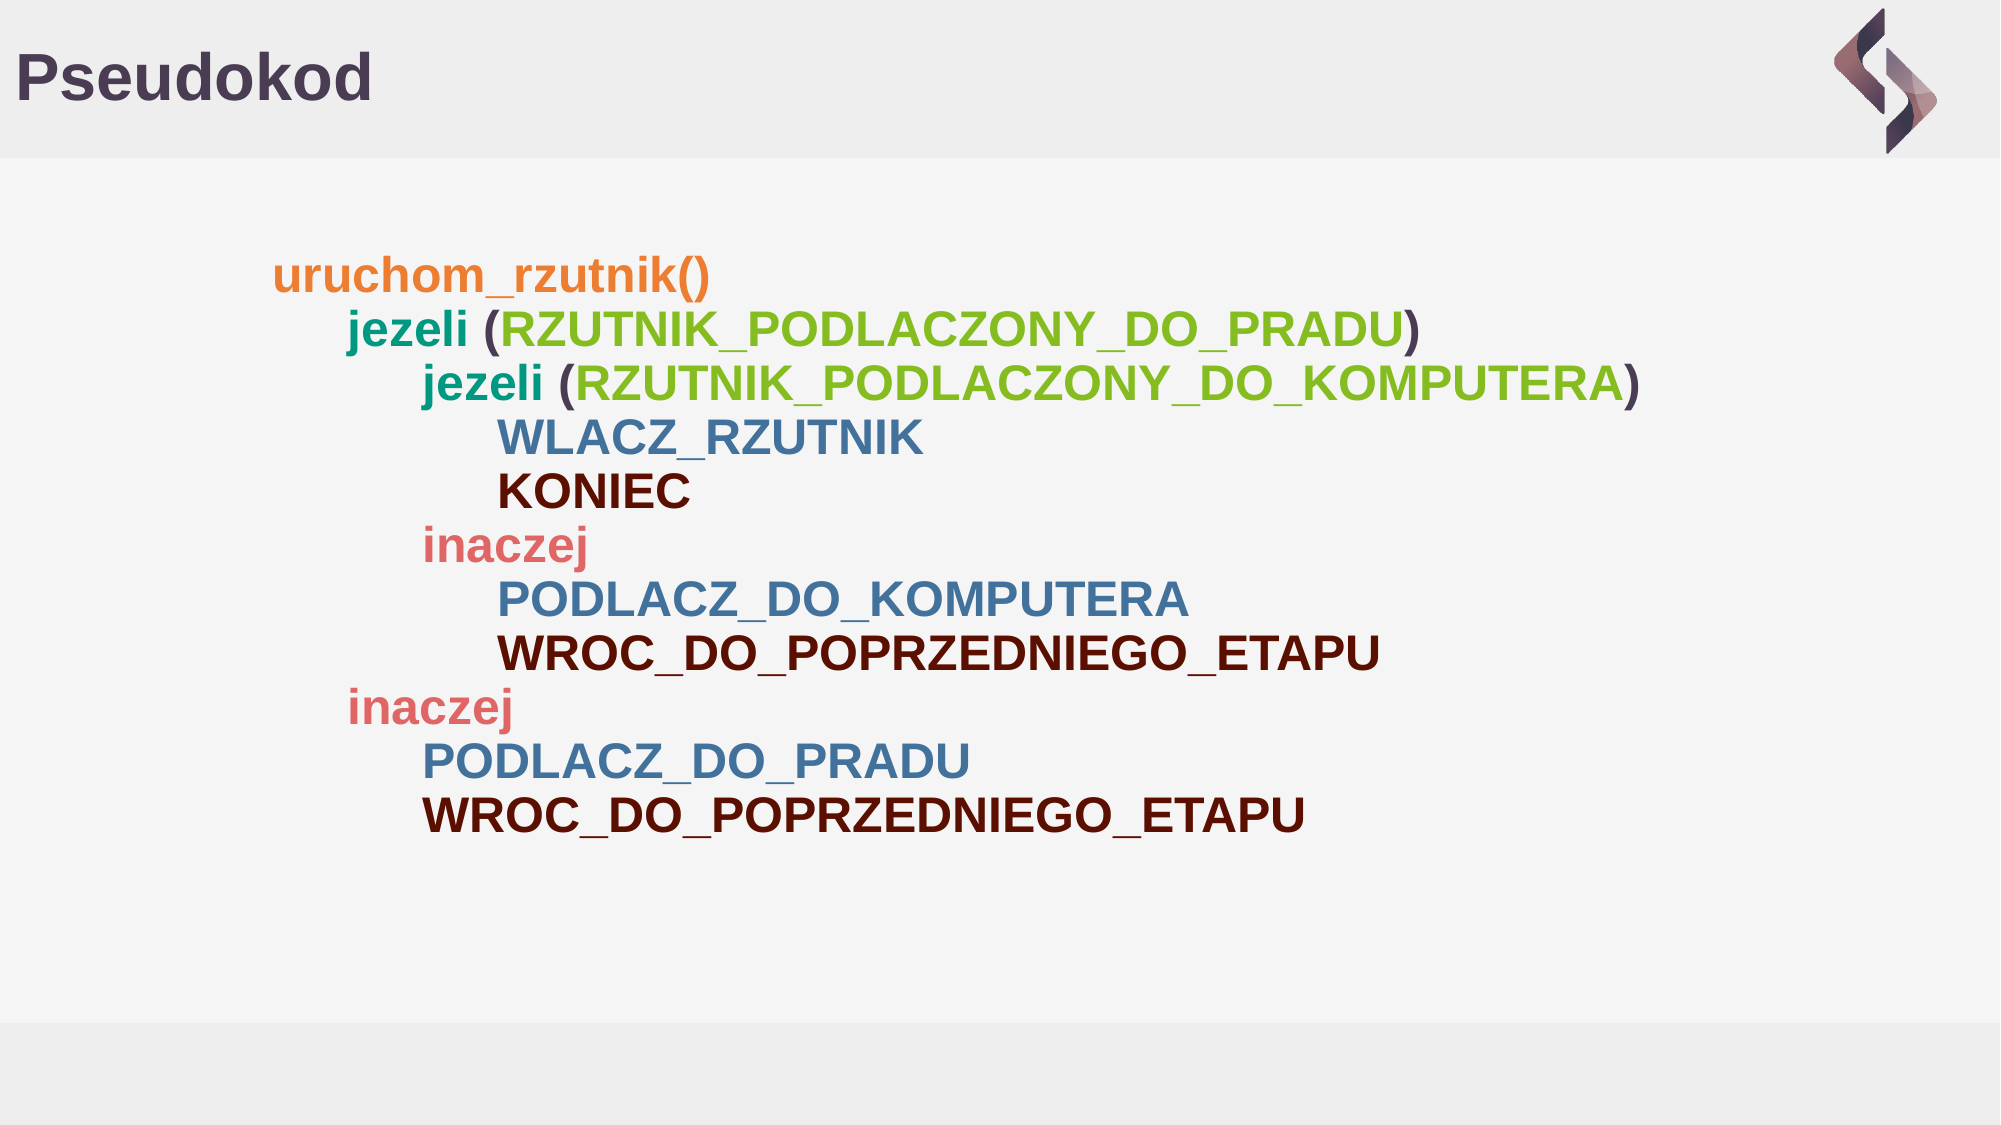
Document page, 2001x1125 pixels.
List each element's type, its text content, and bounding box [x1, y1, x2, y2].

picture [1787, 0, 2001, 166]
title Pseudokod [0, 0, 1788, 158]
title uruchom_rzutnik() jezeli (RZUTNIK_PODLACZONY_DO_PRADU) jezeli (RZUTNIK_PODLACZONY_DO_KOMPUTERA) WLACZ_RZUTNIK KONIEC inaczej PODLACZ_DO_KOMPUTERA WROC_DO_POPRZEDNIEGO_ETAPU inaczej PODLACZ_DO_PRADU WROC_DO_POPRZEDNIEGO_ETAPU [257, 234, 1743, 891]
